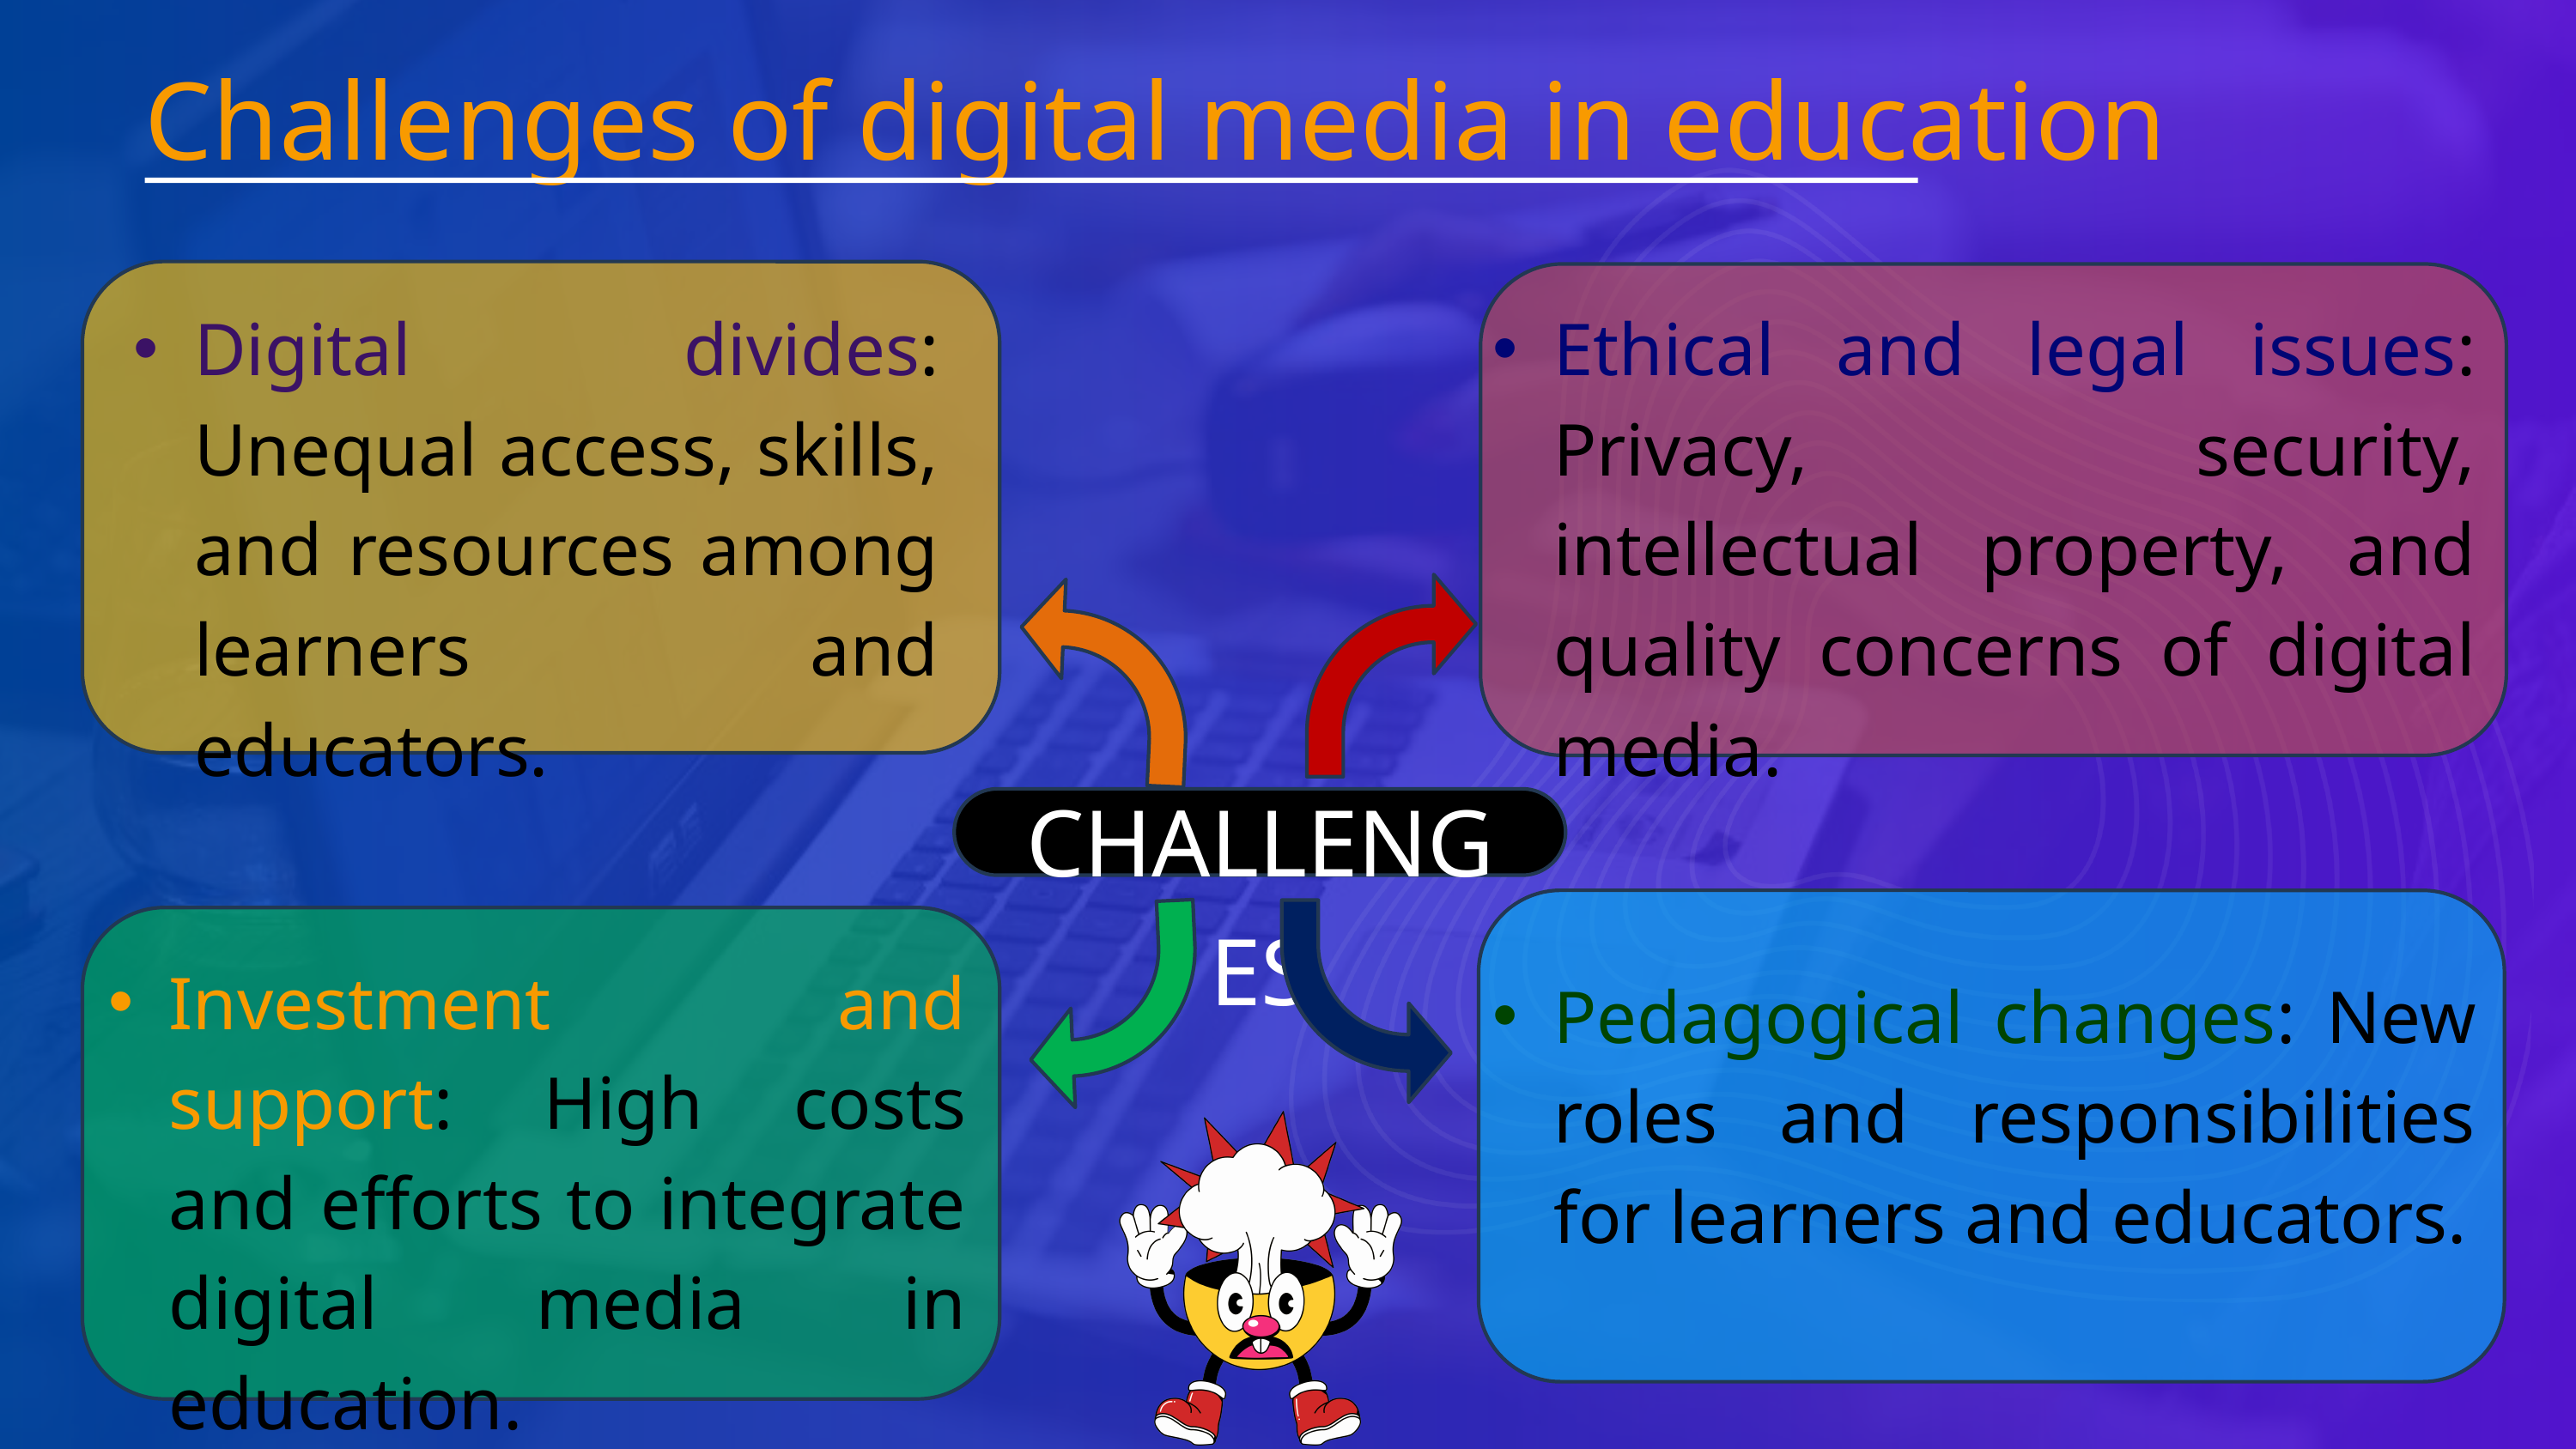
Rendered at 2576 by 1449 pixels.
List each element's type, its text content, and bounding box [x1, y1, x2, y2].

text_box [1264, 1024, 1431, 1288]
text_box Challenges of digital media in education [144, 31, 2259, 182]
text_box Pedagogical changes: New roles and responsibilities for learners and educators. [1431, 957, 2476, 1358]
text_box [1500, 888, 2506, 1384]
text_box [1029, 897, 1197, 1110]
text_box [1279, 898, 1453, 1105]
text_box [1019, 577, 1188, 790]
text_box [0, 0, 2576, 1449]
text_box Ethical and legal issues: Privacy, security, intellectual property, and quality concerns of digital media. [1431, 289, 2476, 891]
text_box [1117, 1111, 1404, 1446]
text_box [1510, 786, 1568, 877]
text_box [94, 906, 1002, 1385]
text_box Investment and support: High costs and efforts to integrate digital media in education. [47, 943, 967, 1449]
text_box Digital divides: Unequal access, skills, and resources among learners and educators. [72, 289, 939, 891]
text_box [1304, 573, 1478, 779]
text_box [1500, 262, 2509, 739]
text_box [952, 786, 1011, 877]
text_box [1271, 159, 2549, 1309]
text_box [100, 259, 1002, 752]
text_box CHALLENGES [1011, 766, 1510, 1024]
